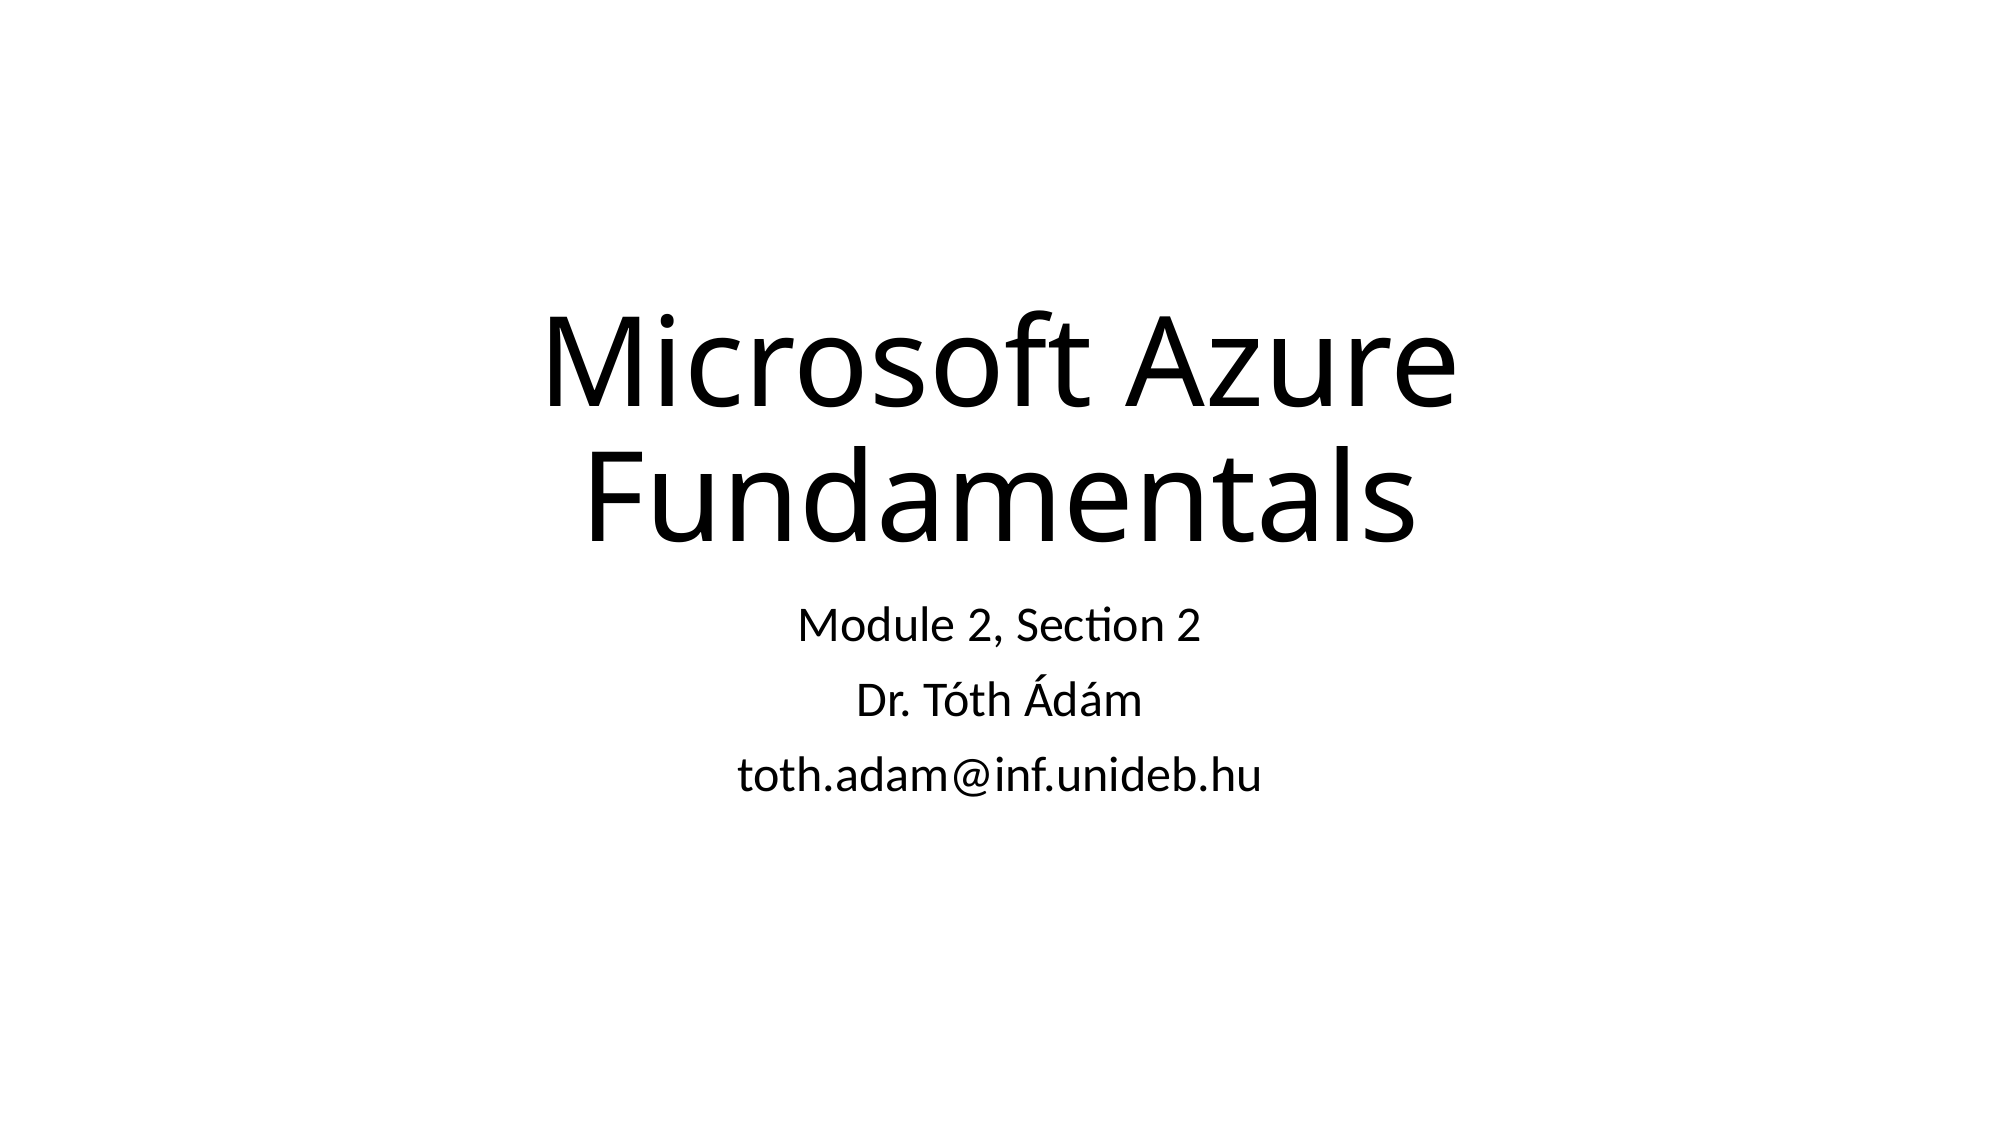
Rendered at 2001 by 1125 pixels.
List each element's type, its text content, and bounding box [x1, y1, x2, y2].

subtitle Module 2, Section 2 Dr. Tóth Ádám toth.adam@inf.unideb.hu [249, 590, 1750, 863]
title Microsoft Azure Fundamentals [249, 184, 1750, 576]
